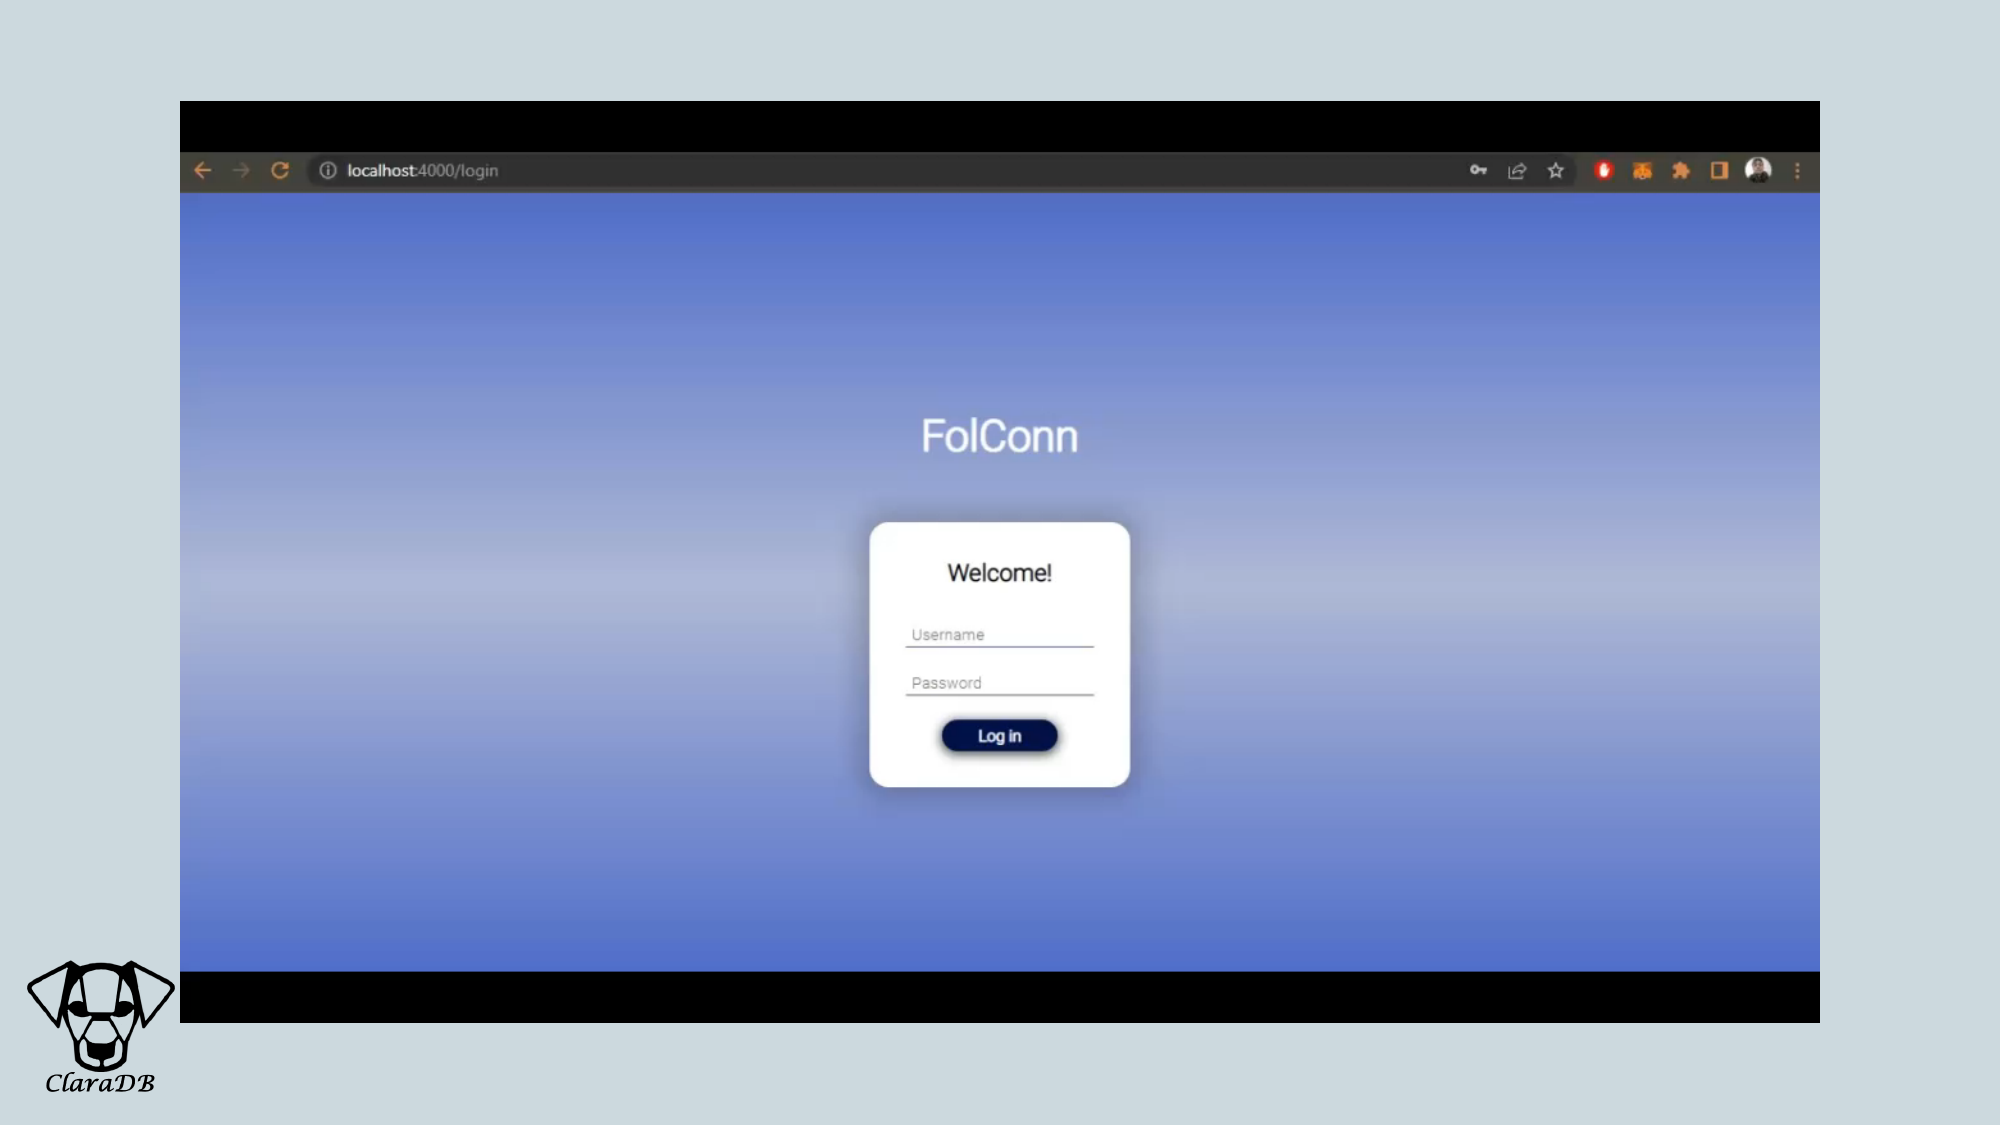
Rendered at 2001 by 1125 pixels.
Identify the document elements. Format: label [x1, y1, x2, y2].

text_box [179, 100, 1820, 1024]
picture [22, 947, 181, 1099]
